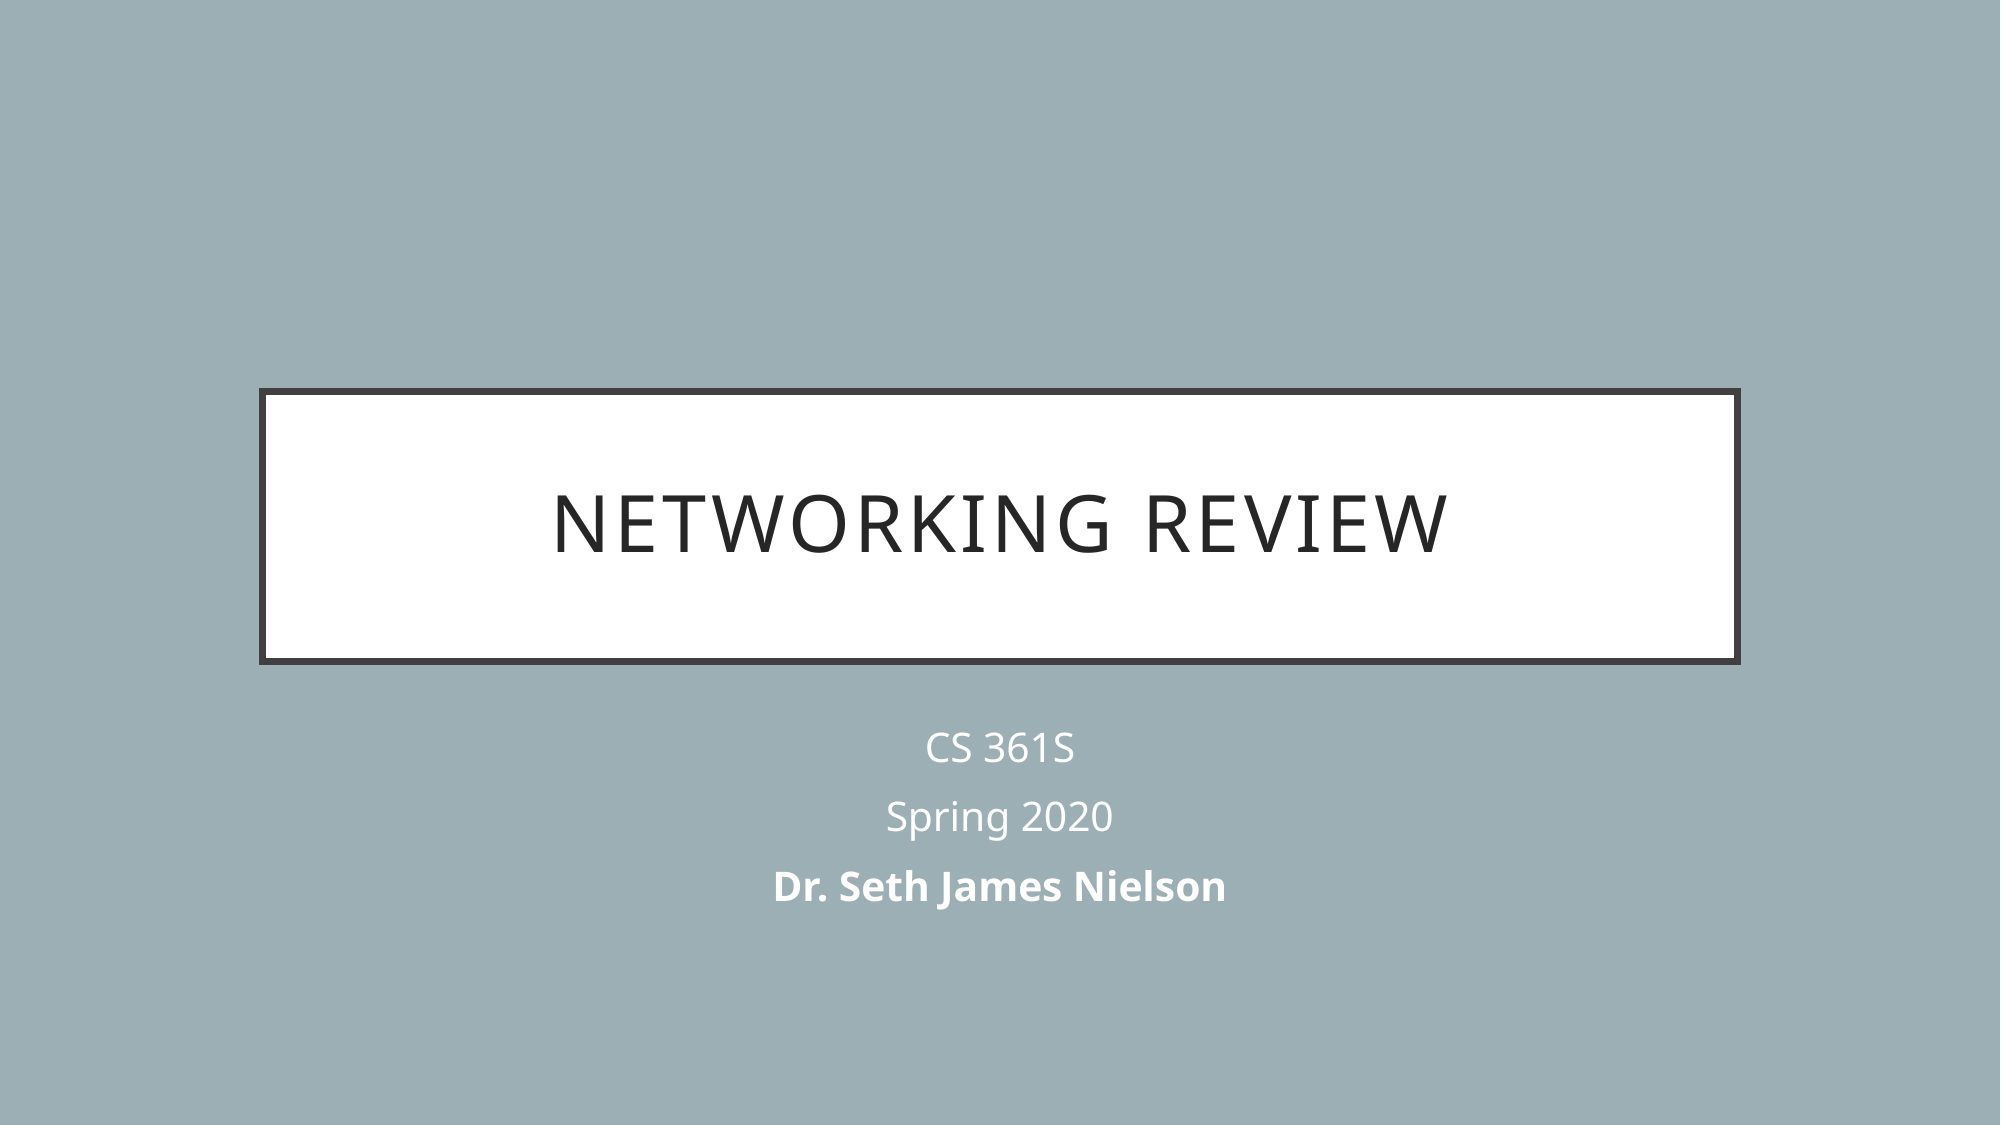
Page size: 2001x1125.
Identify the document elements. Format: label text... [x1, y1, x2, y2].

title Networking Review [259, 388, 1741, 665]
subtitle CS 361S Spring 2020 Dr. Seth James Nielson [442, 713, 1558, 918]
